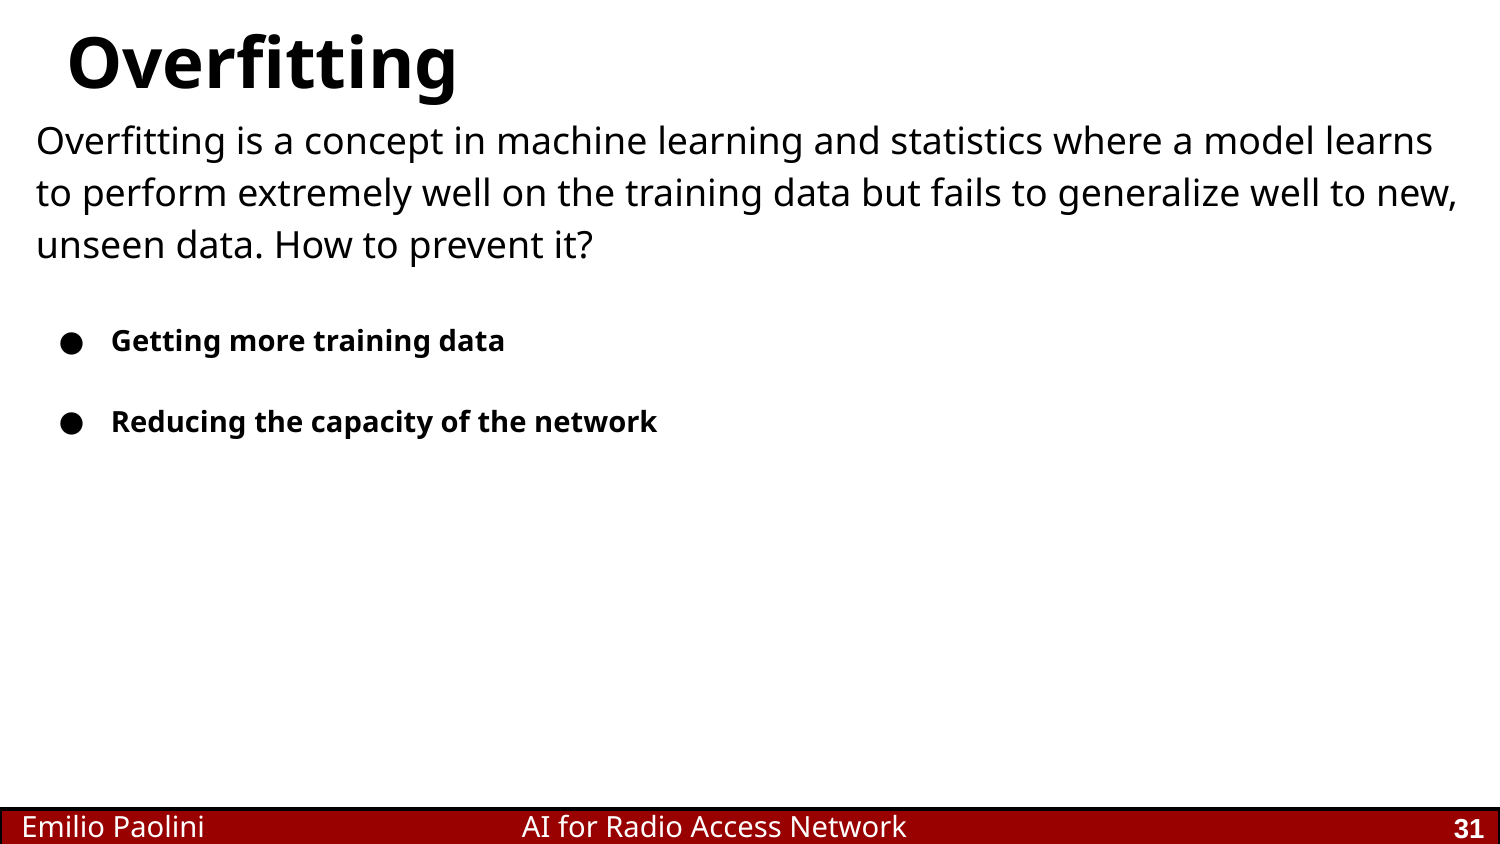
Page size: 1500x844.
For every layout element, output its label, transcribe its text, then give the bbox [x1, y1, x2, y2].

title Overfitting [51, 0, 1449, 95]
text_box Overfitting is a concept in machine learning and statistics where a model learns to perform extremely well on the training data but fails to generalize well to new, unseen data. How to prevent it? Getting more training data Reducing the capacity of the network [20, 95, 1479, 453]
slide_number 31 [1425, 808, 1500, 844]
